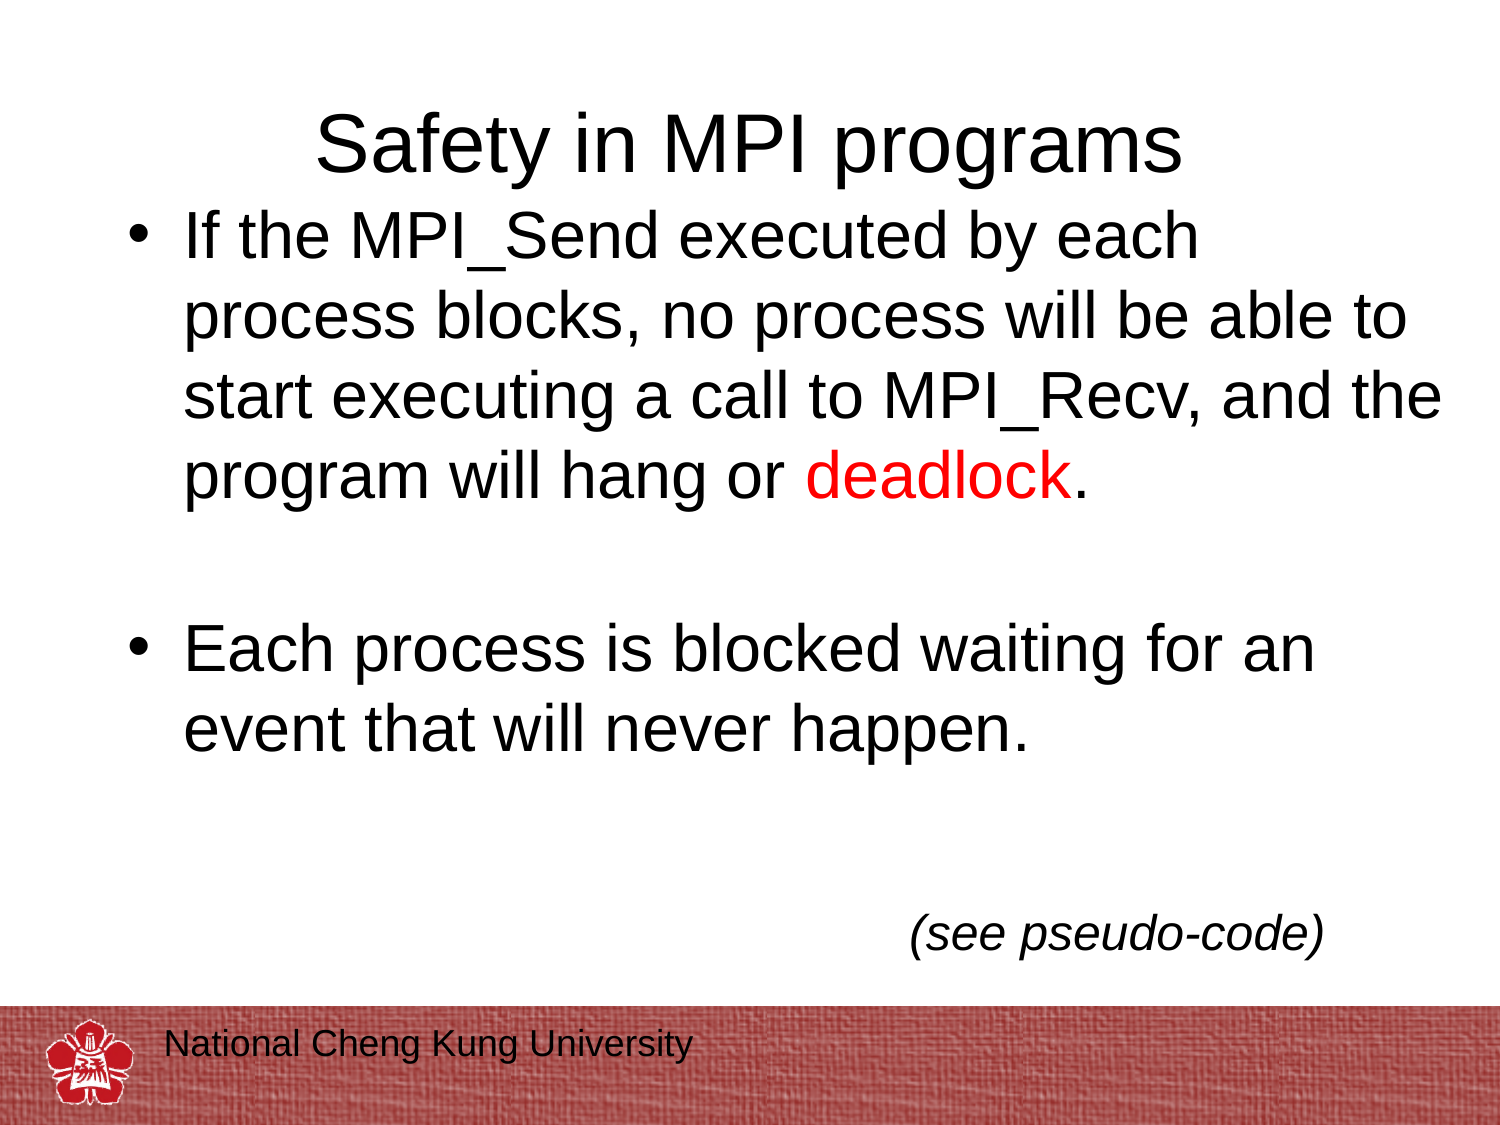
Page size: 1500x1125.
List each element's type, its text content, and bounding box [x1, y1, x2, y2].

picture [29, 1006, 148, 1125]
text_box (see pseudo-code) [894, 893, 1341, 968]
title Safety in MPI programs [75, 45, 1425, 233]
list If the MPI_Send executed by each process blocks, no process will be able to start executing a call to MPI_Recv, and the program will hang or deadlock. Each process is blocked waiting for an event that will never happen. [112, 184, 1469, 787]
